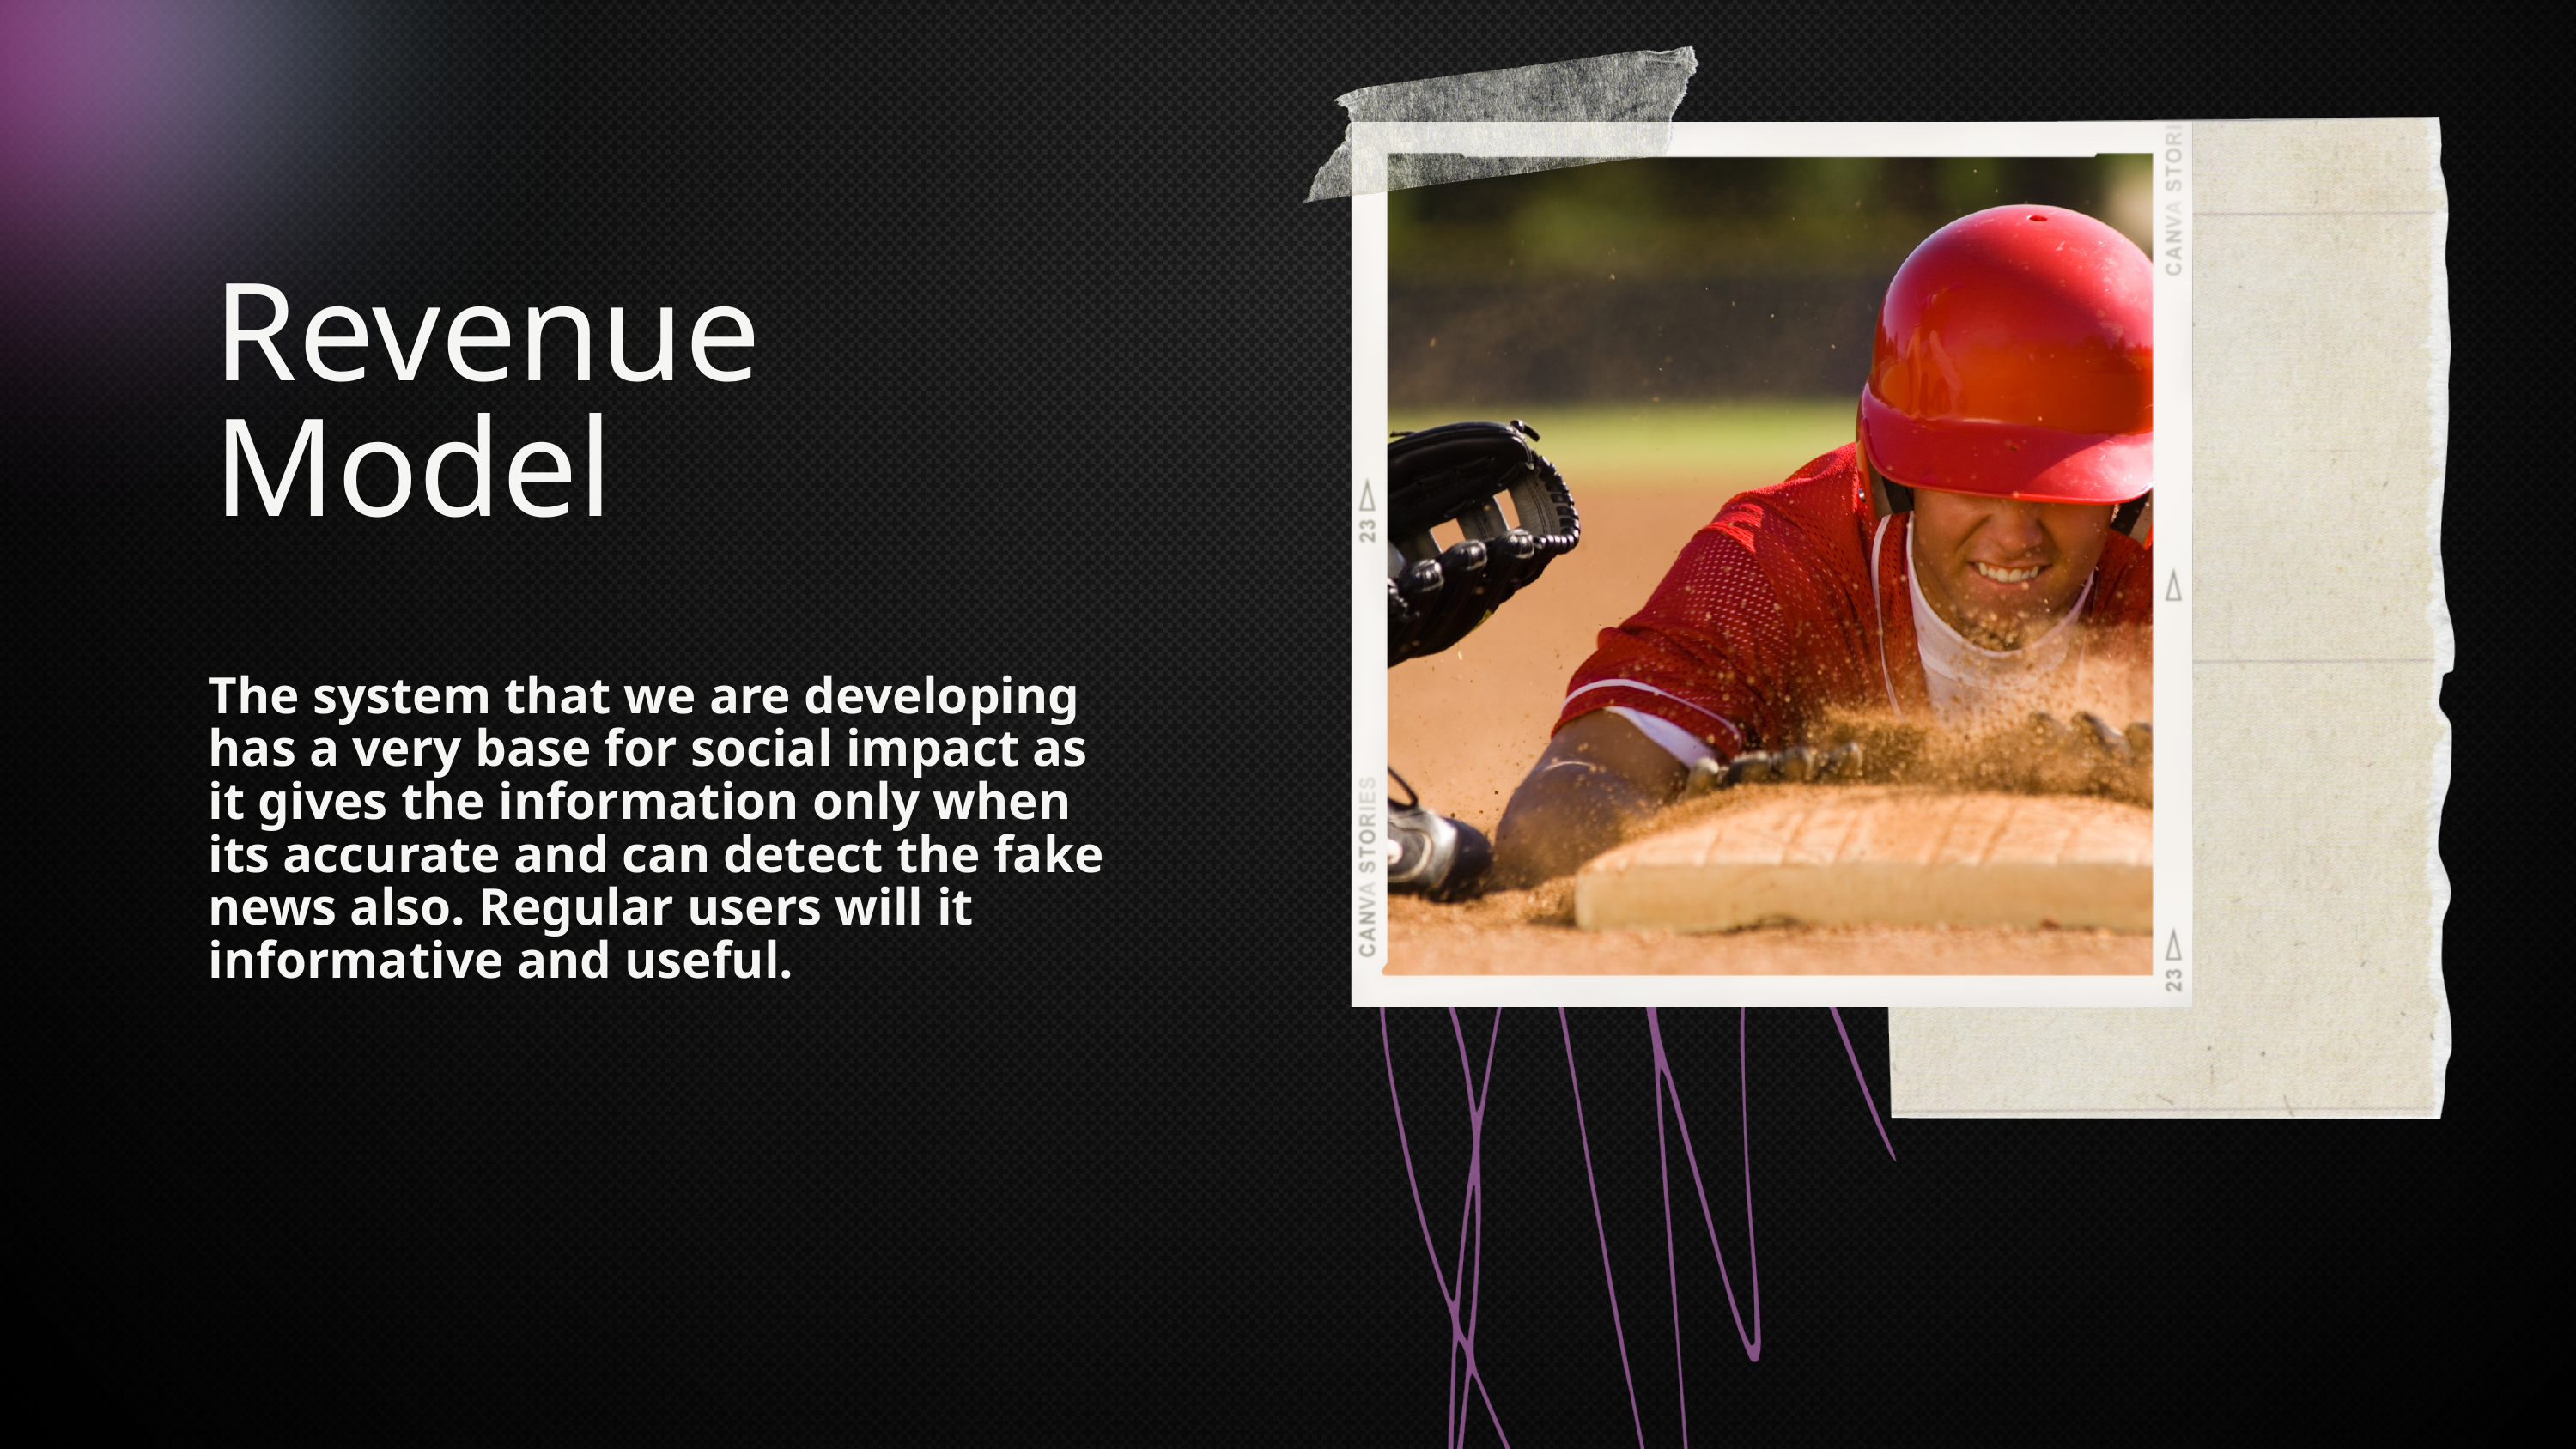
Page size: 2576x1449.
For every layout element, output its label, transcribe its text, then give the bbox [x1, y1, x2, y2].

text_box [1298, 32, 1701, 213]
text_box [0, 0, 2576, 1449]
text_box The system that we are developing has a very base for social impact as it gives the information only when its accurate and can detect the fake news also. Regular users will it informative and useful. [208, 670, 1111, 1041]
text_box [1863, 117, 2456, 1119]
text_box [1351, 122, 2193, 1008]
text_box [0, 0, 574, 525]
text_box [1377, 1014, 1898, 1449]
text_box Revenue Model [213, 272, 1055, 544]
